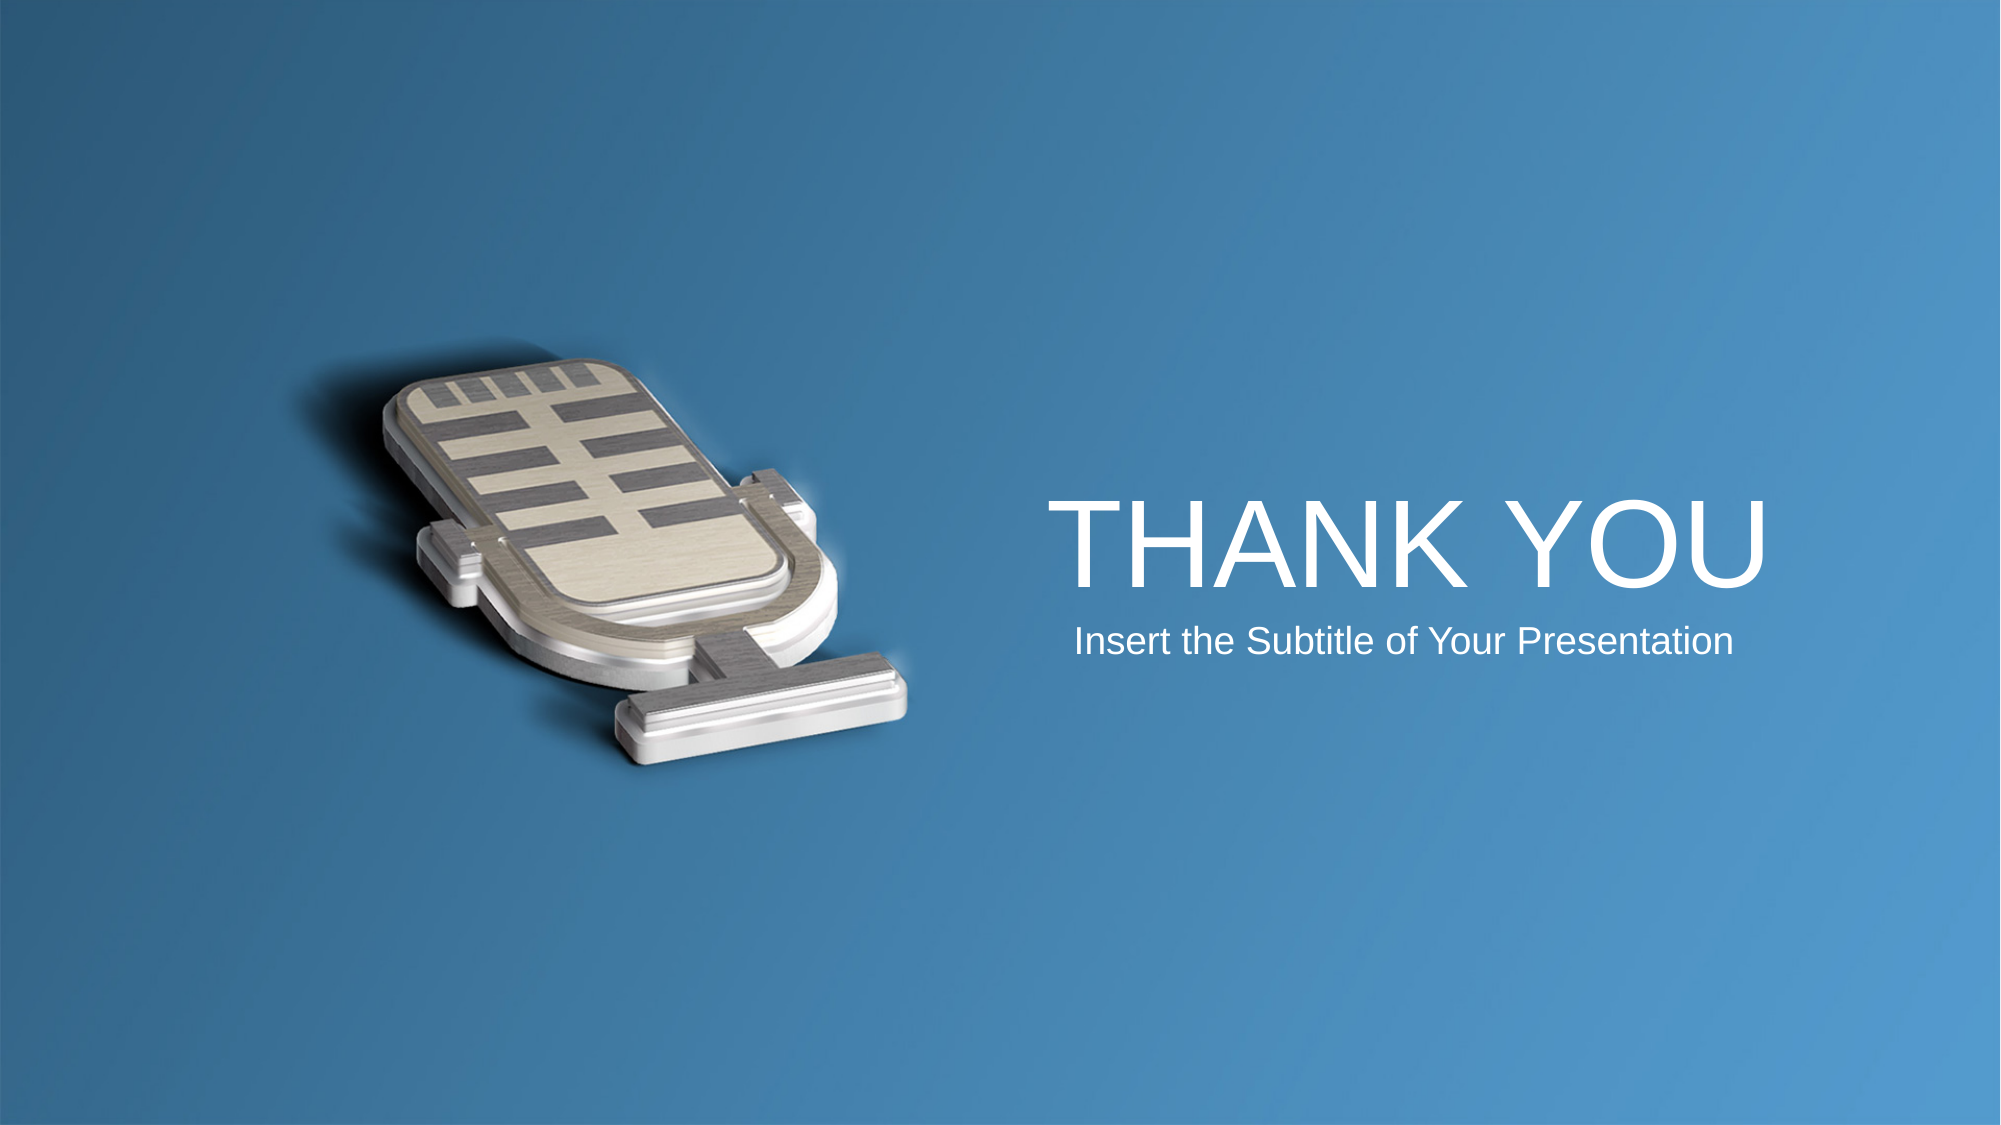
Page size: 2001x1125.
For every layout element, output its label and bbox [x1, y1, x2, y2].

picture [0, 0, 2001, 1125]
text_box [1031, 454, 2000, 671]
